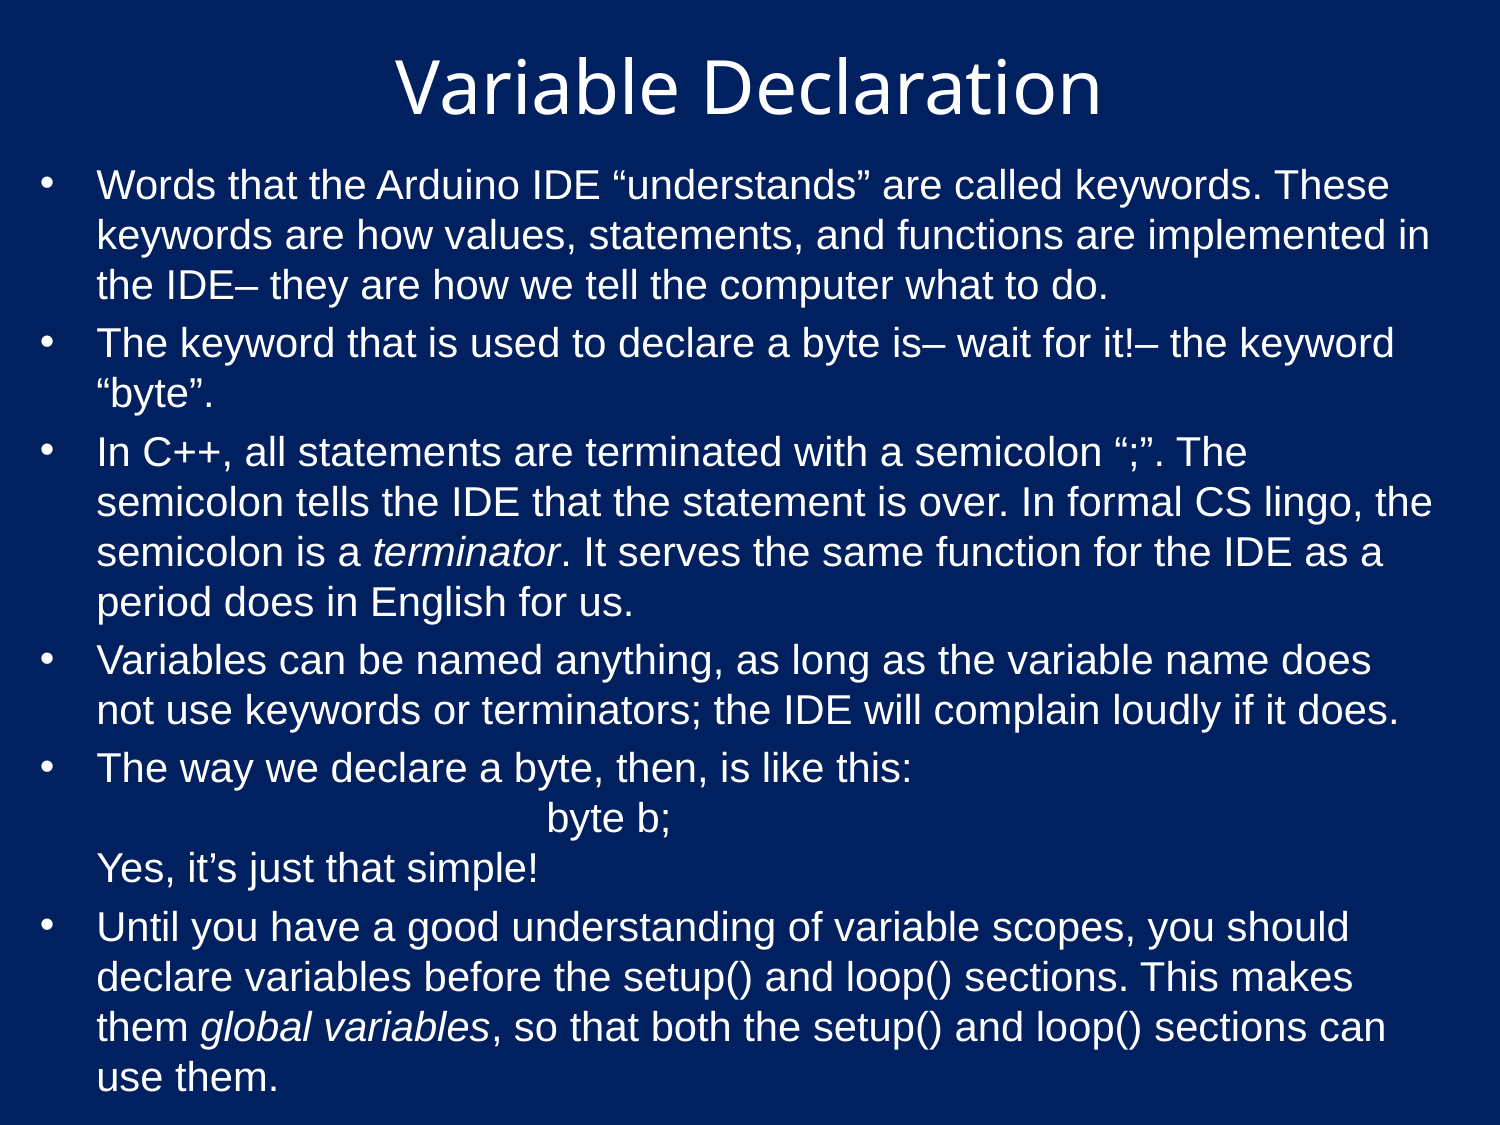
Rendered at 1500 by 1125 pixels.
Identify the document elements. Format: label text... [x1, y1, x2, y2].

list Words that the Arduino IDE “understands” are called keywords. These keywords are how values, statements, and functions are implemented in the IDE– they are how we tell the computer what to do. The keyword that is used to declare a byte is– wait for it!– the keyword “byte”. In C++, all statements are terminated with a semicolon “;”. The semicolon tells the IDE that the statement is over. In formal CS lingo, the semicolon is a terminator. It serves the same function for the IDE as a period does in English for us. Variables can be named anything, as long as the variable name does not use keywords or terminators; the IDE will complain loudly if it does. The way we declare a byte, then, is like this: byte b; Yes, it’s just that simple! Until you have a good understanding of variable scopes, you should declare variables before the setup() and loop() sections. This makes them global variables, so that both the setup() and loop() sections can use them. [24, 149, 1450, 1100]
title Variable Declaration [75, 45, 1425, 125]
